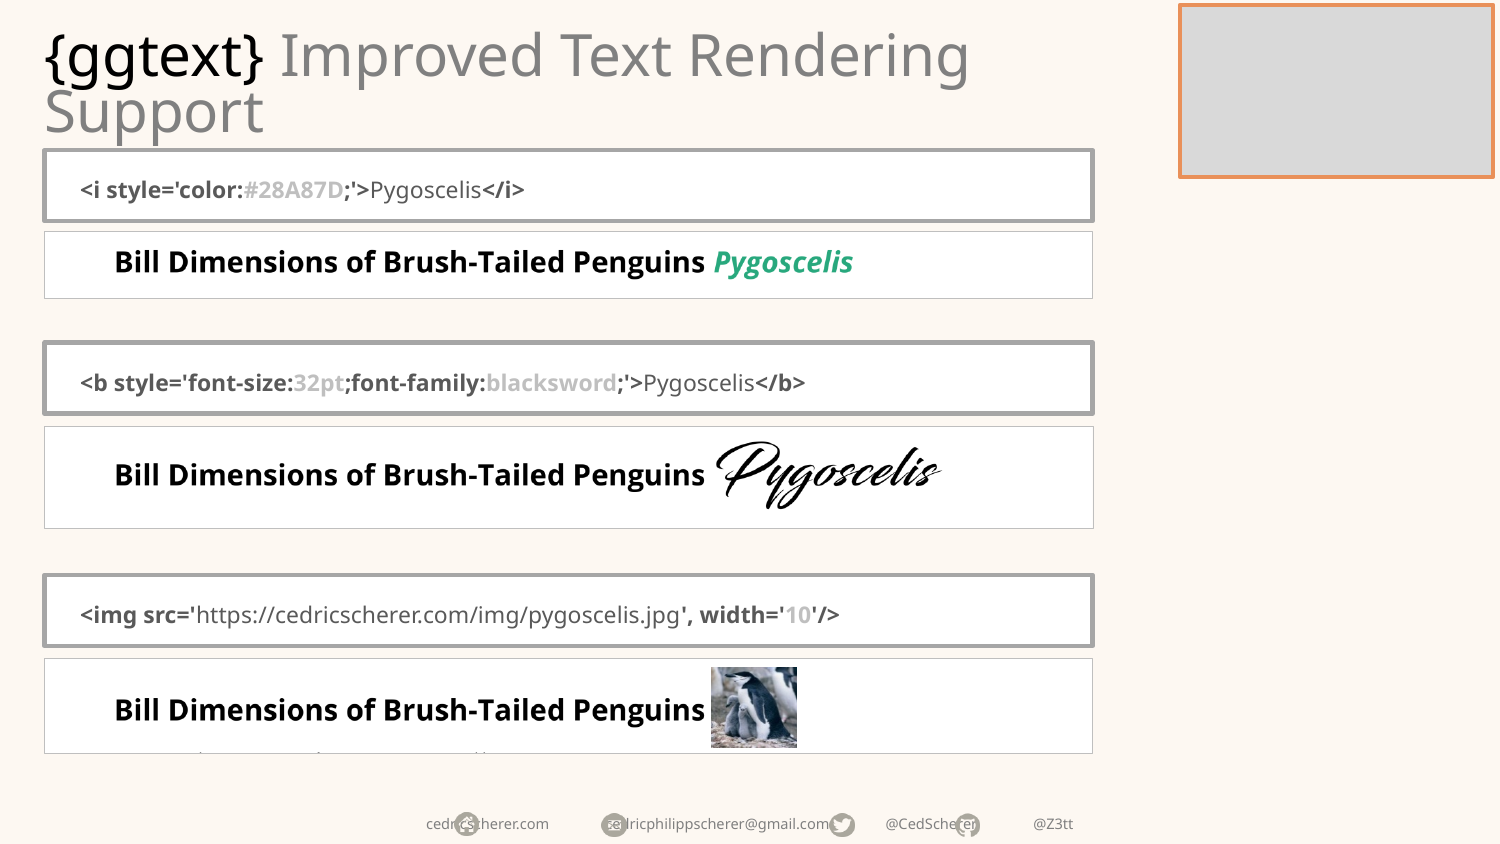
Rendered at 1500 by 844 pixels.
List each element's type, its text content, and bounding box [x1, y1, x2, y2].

text_box <i style='color:#28A87D;'>Pygoscelis</i> [44, 150, 1093, 222]
text_box <img src='https://cedricscherer.com/img/pygoscelis.jpg'‚ width='10'/> [44, 574, 1093, 646]
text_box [44, 659, 1093, 753]
text_box <b style='font-size:32pt;font-family:blacksword;'>Pygoscelis</b> [44, 342, 1093, 414]
title {ggtext} Improved Text Rendering Support [29, 23, 1176, 92]
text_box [44, 231, 1093, 299]
picture [0, 0, 1500, 844]
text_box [44, 426, 1093, 528]
